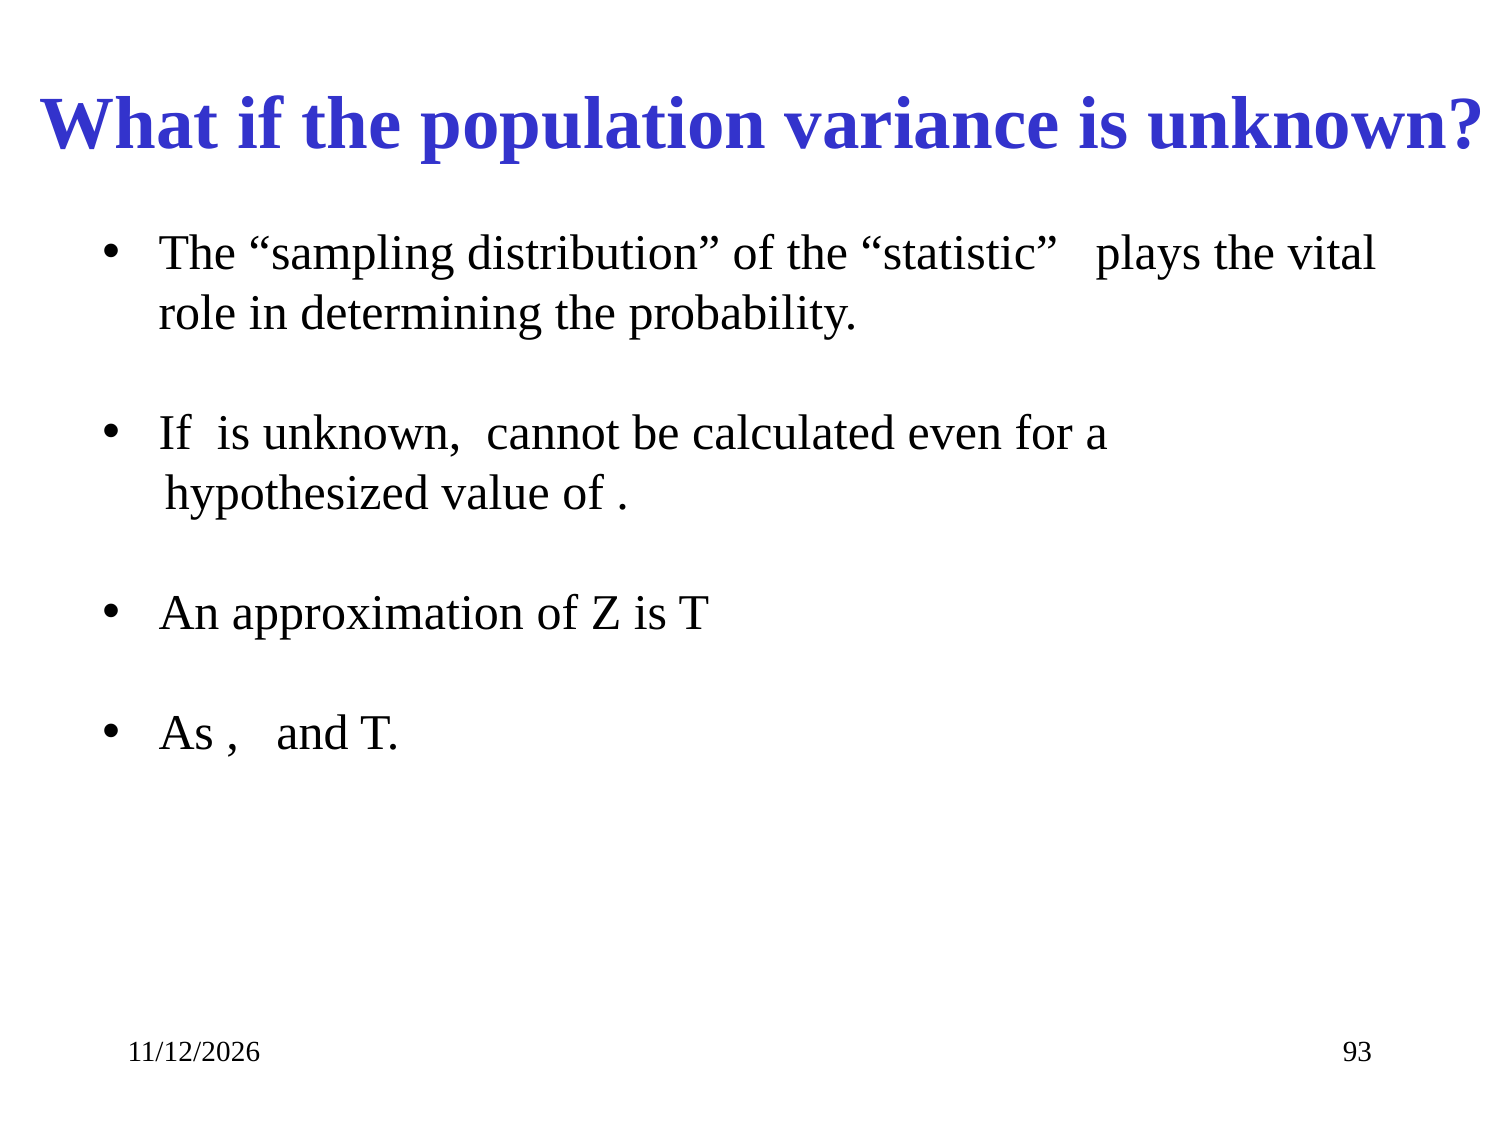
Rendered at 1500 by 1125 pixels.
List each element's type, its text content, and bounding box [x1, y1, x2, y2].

slide_number 93 [1074, 1024, 1388, 1101]
text_box What if the population variance is unknown? [24, 24, 1500, 213]
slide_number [112, 1024, 426, 1101]
